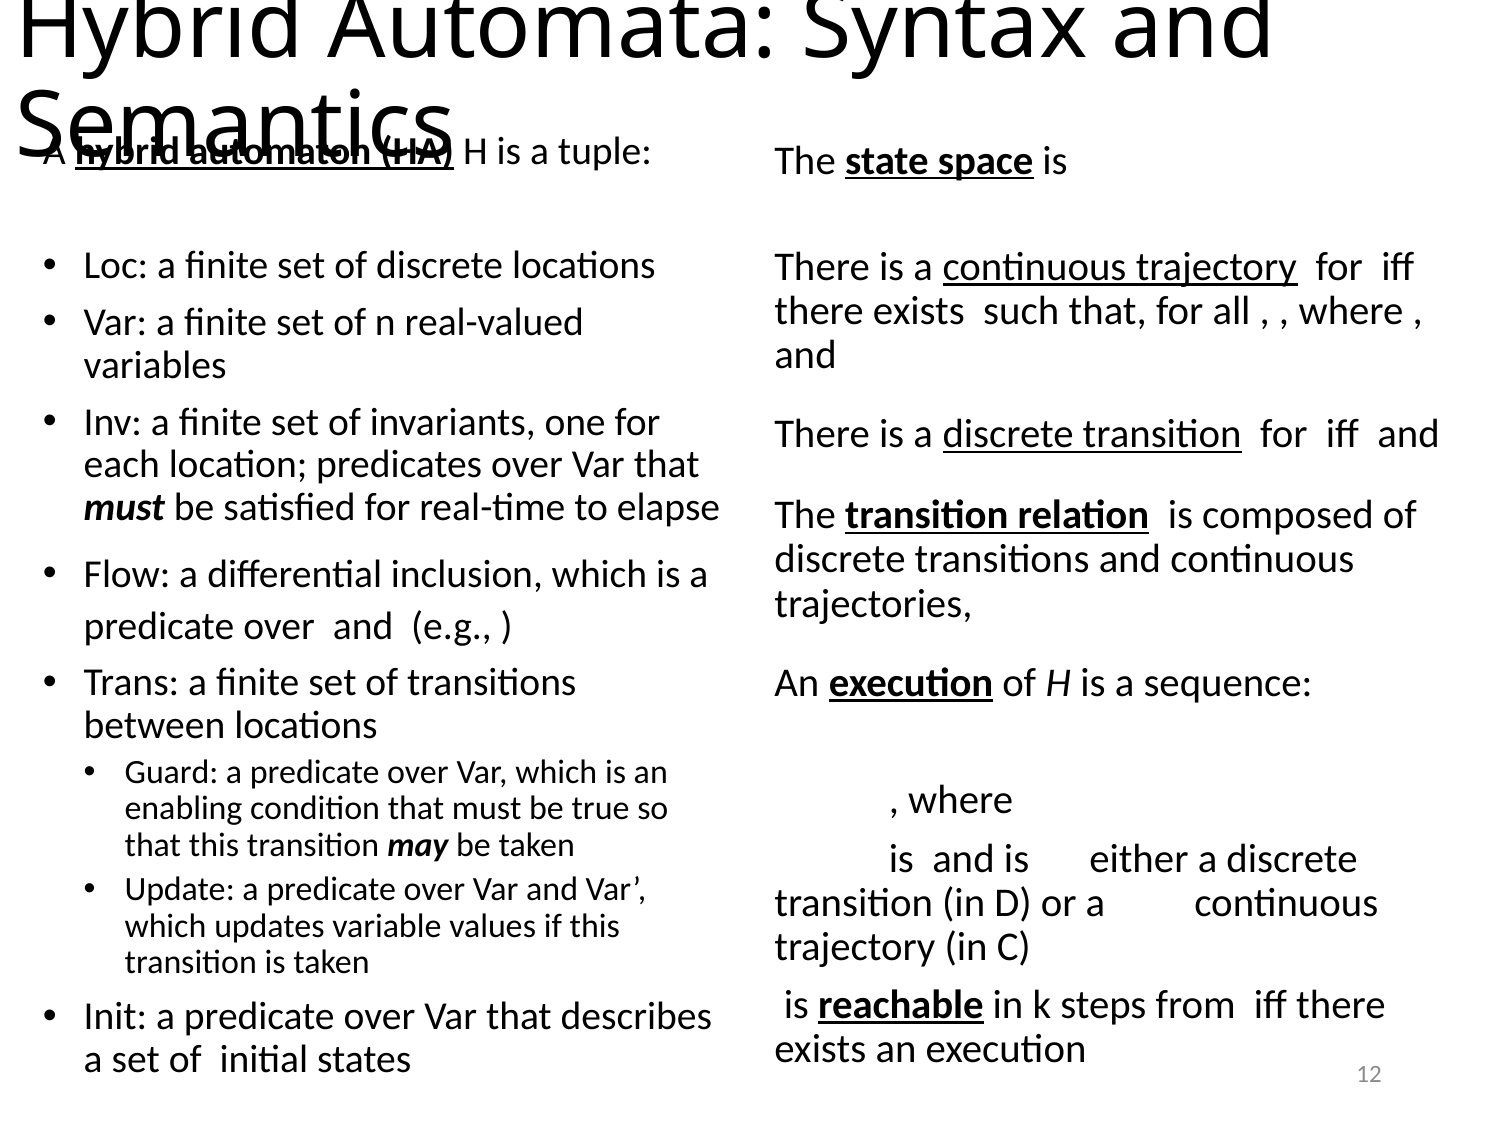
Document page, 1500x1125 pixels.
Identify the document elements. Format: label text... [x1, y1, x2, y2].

title Hybrid Automata: Syntax and Semantics [0, 0, 1500, 156]
slide_number 12 [1059, 1042, 1397, 1103]
